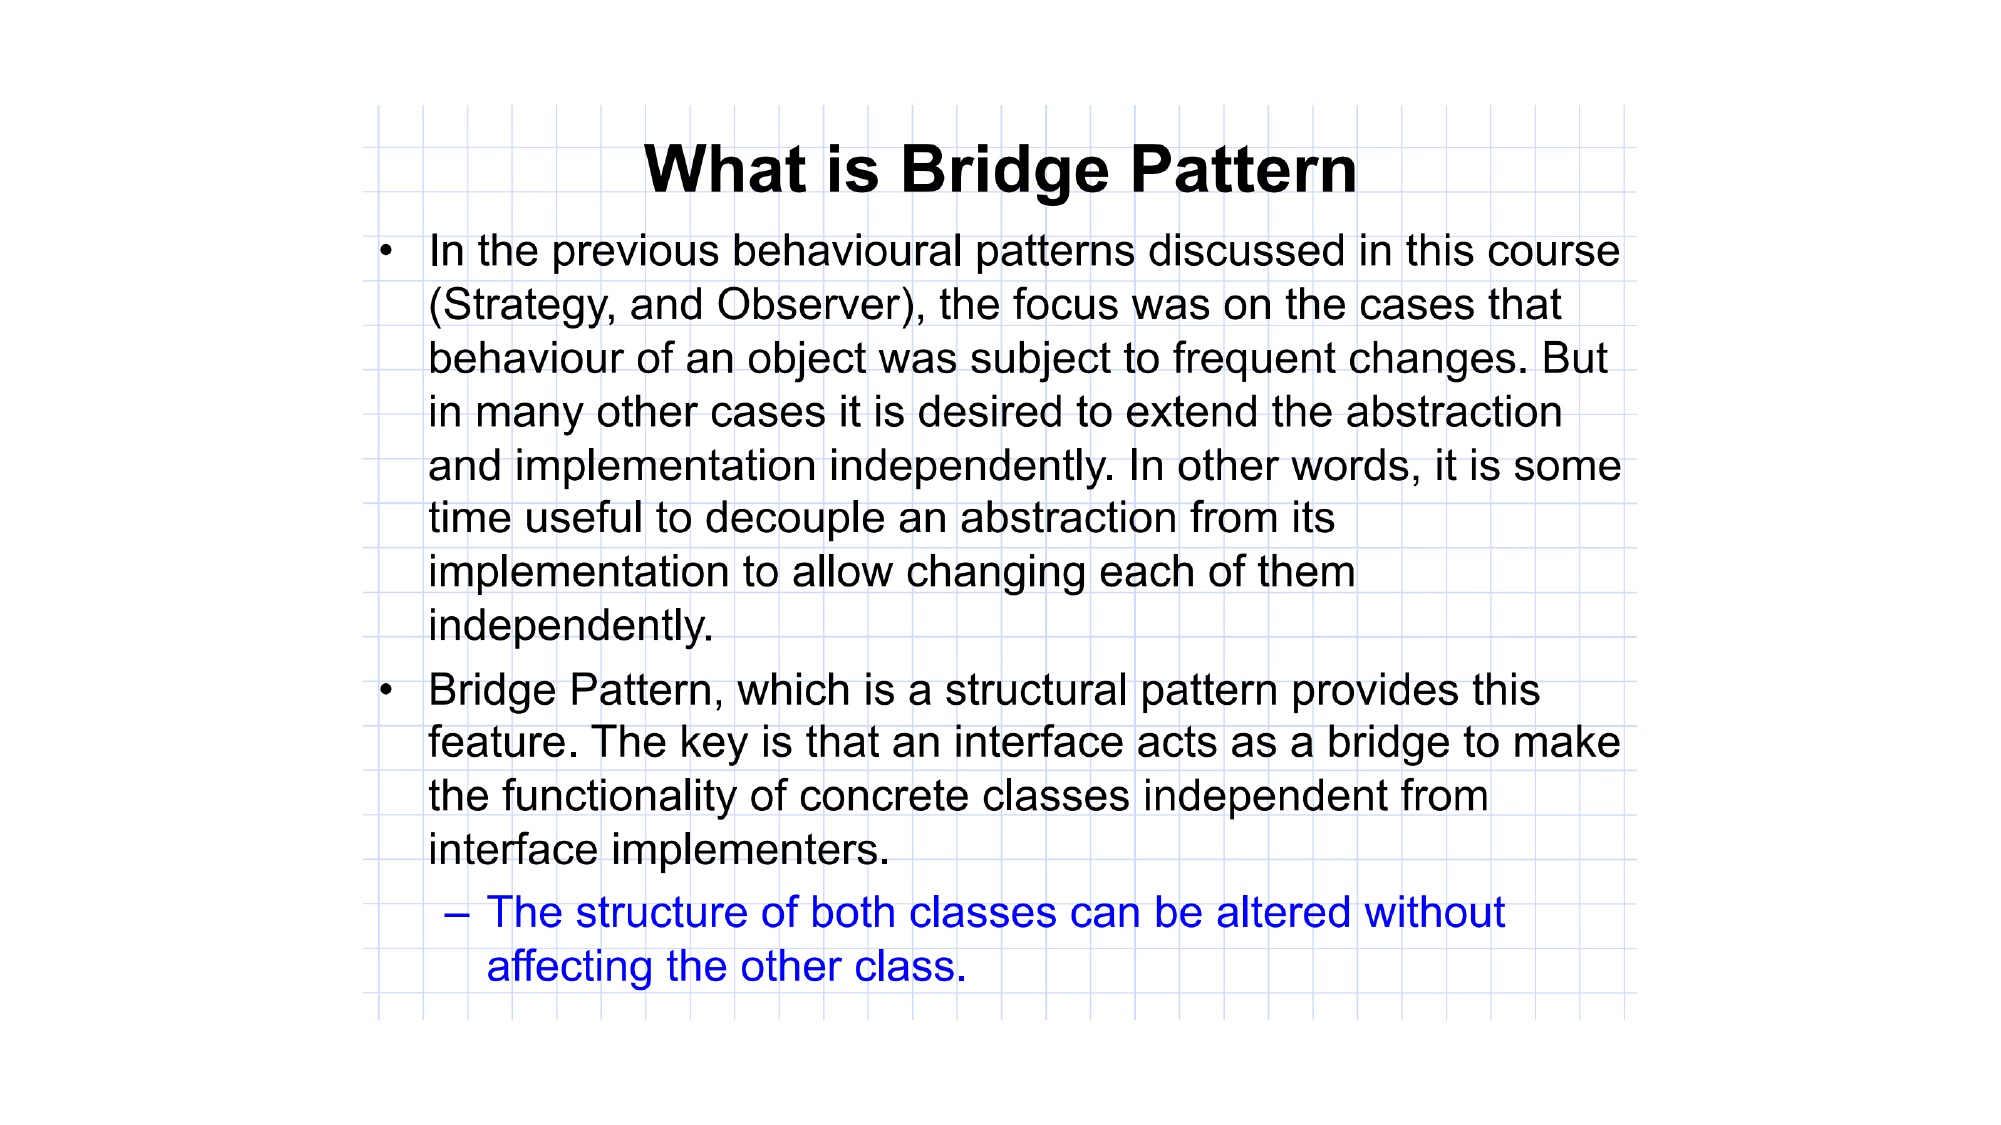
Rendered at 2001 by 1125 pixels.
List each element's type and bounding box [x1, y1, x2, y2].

list [362, 104, 1638, 1020]
